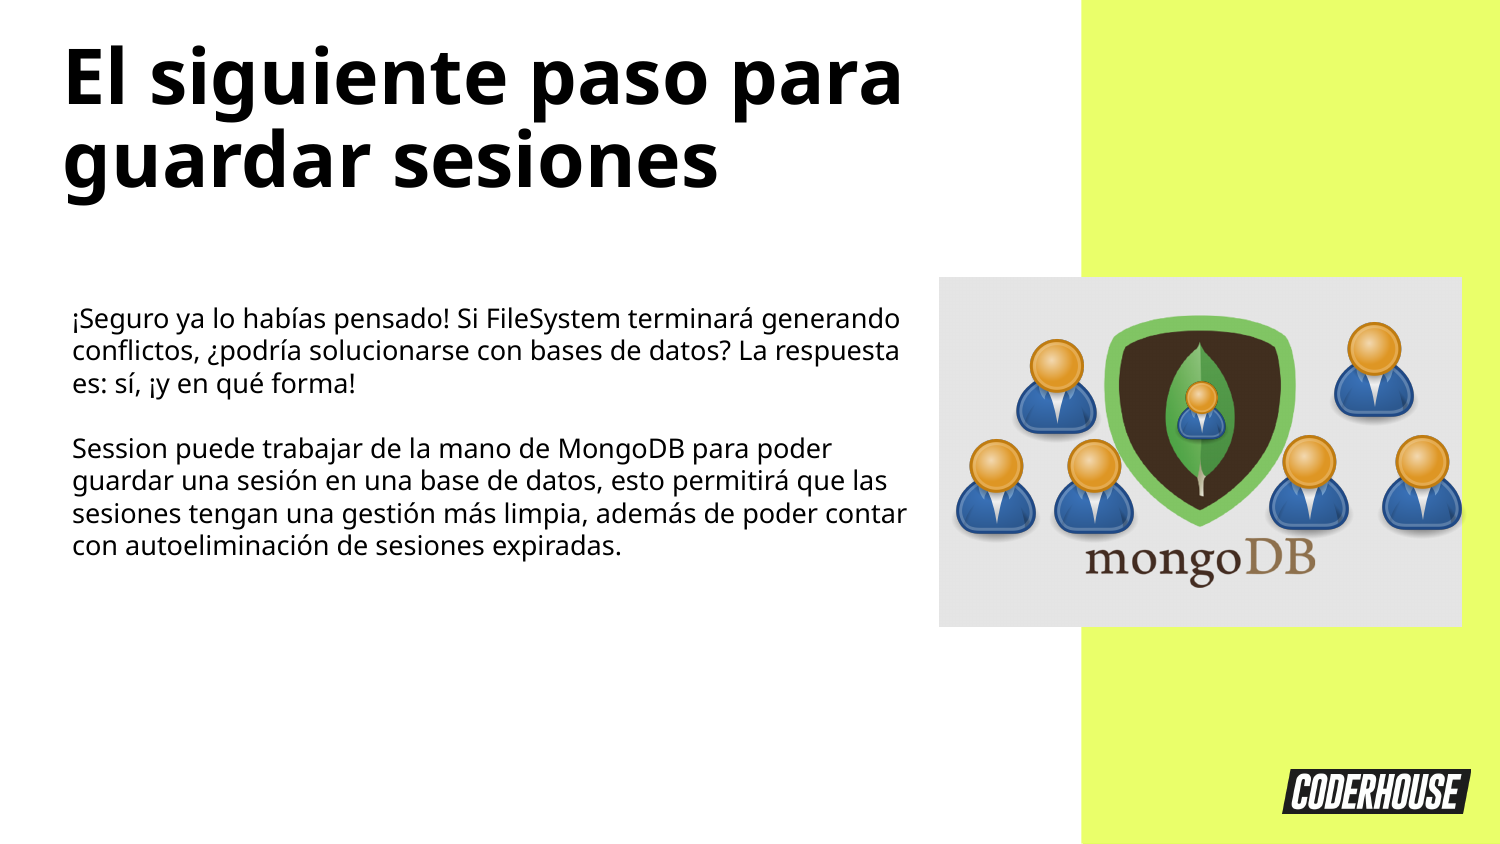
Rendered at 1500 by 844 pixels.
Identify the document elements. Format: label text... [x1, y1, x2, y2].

text_box ¡Seguro ya lo habías pensado! Si FileSystem terminará generando conflictos, ¿podría solucionarse con bases de datos? La respuesta es: sí, ¡y en qué forma! Session puede trabajar de la mano de MongoDB para poder guardar una sesión en una base de datos, esto permitirá que las sesiones tengan una gestión más limpia, además de poder contar con autoeliminación de sesiones expiradas. [57, 286, 928, 576]
picture [1281, 769, 1471, 814]
picture [0, 0, 1479, 844]
text_box El siguiente paso para guardar sesiones [47, 22, 952, 220]
